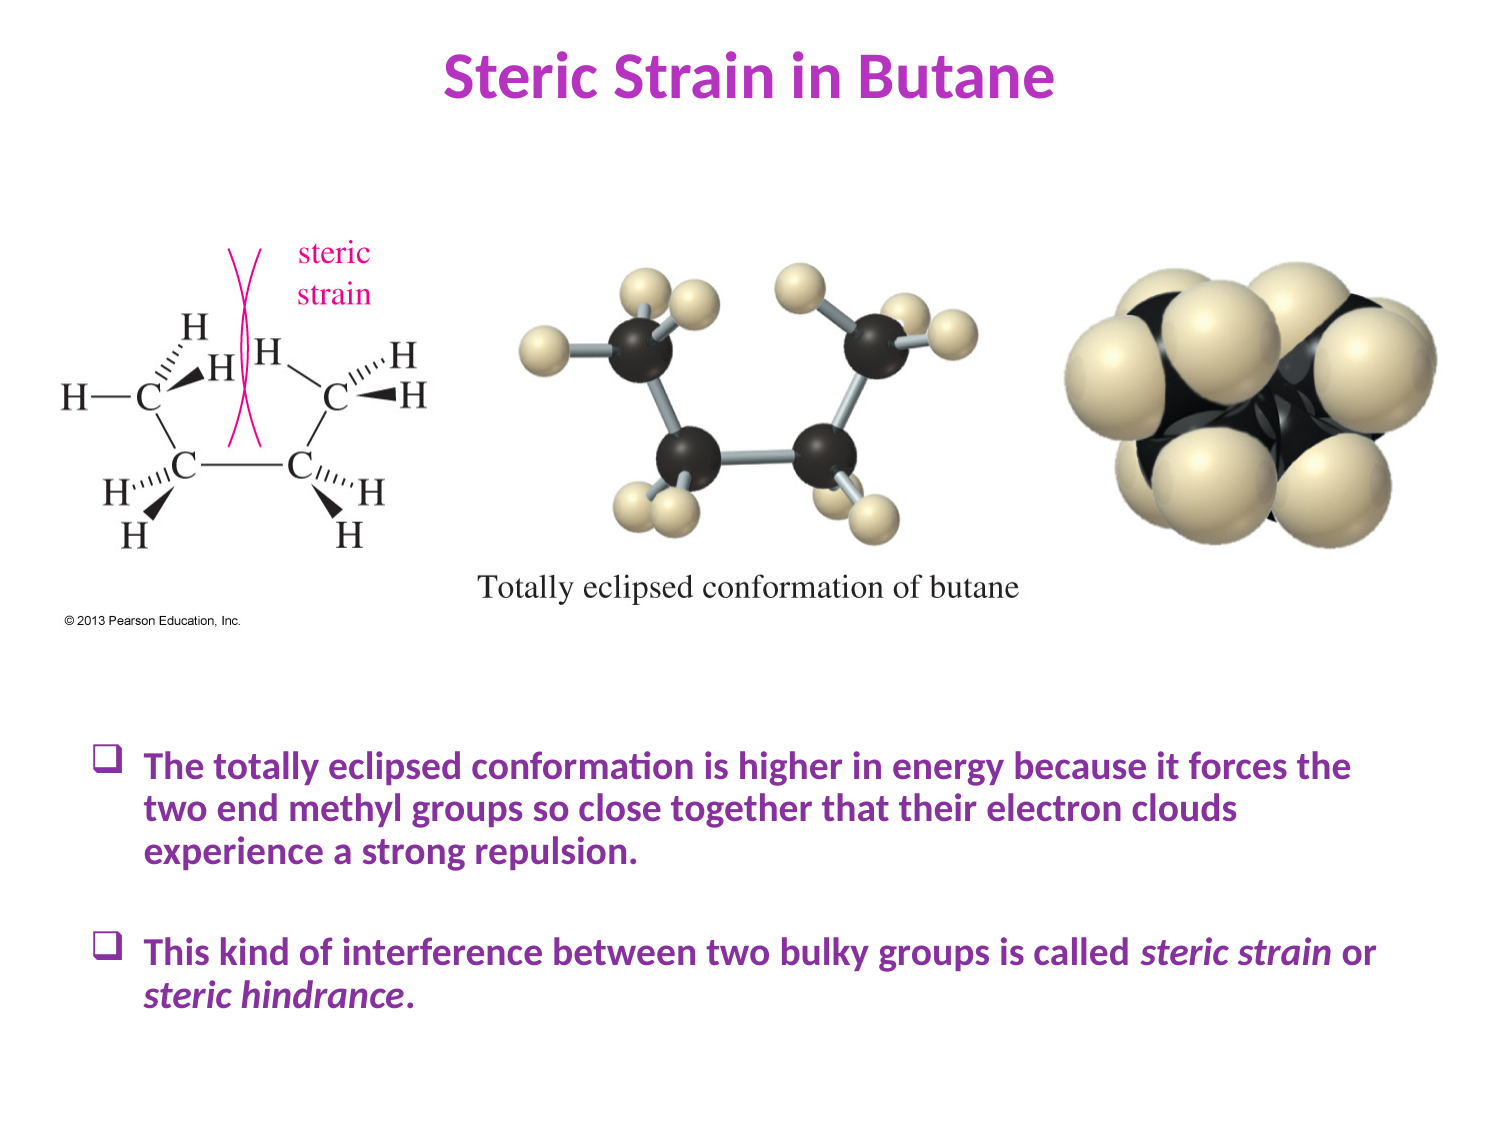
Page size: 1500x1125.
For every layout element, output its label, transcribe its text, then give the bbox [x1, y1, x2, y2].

list The totally eclipsed conformation is higher in energy because it forces the two end methyl groups so close together that their electron clouds experience a strong repulsion. This kind of interference between two bulky groups is called steric strain or steric hindrance. [75, 737, 1425, 1025]
text_box Steric Strain in Butane [21, 24, 1479, 120]
picture [49, 230, 1451, 638]
